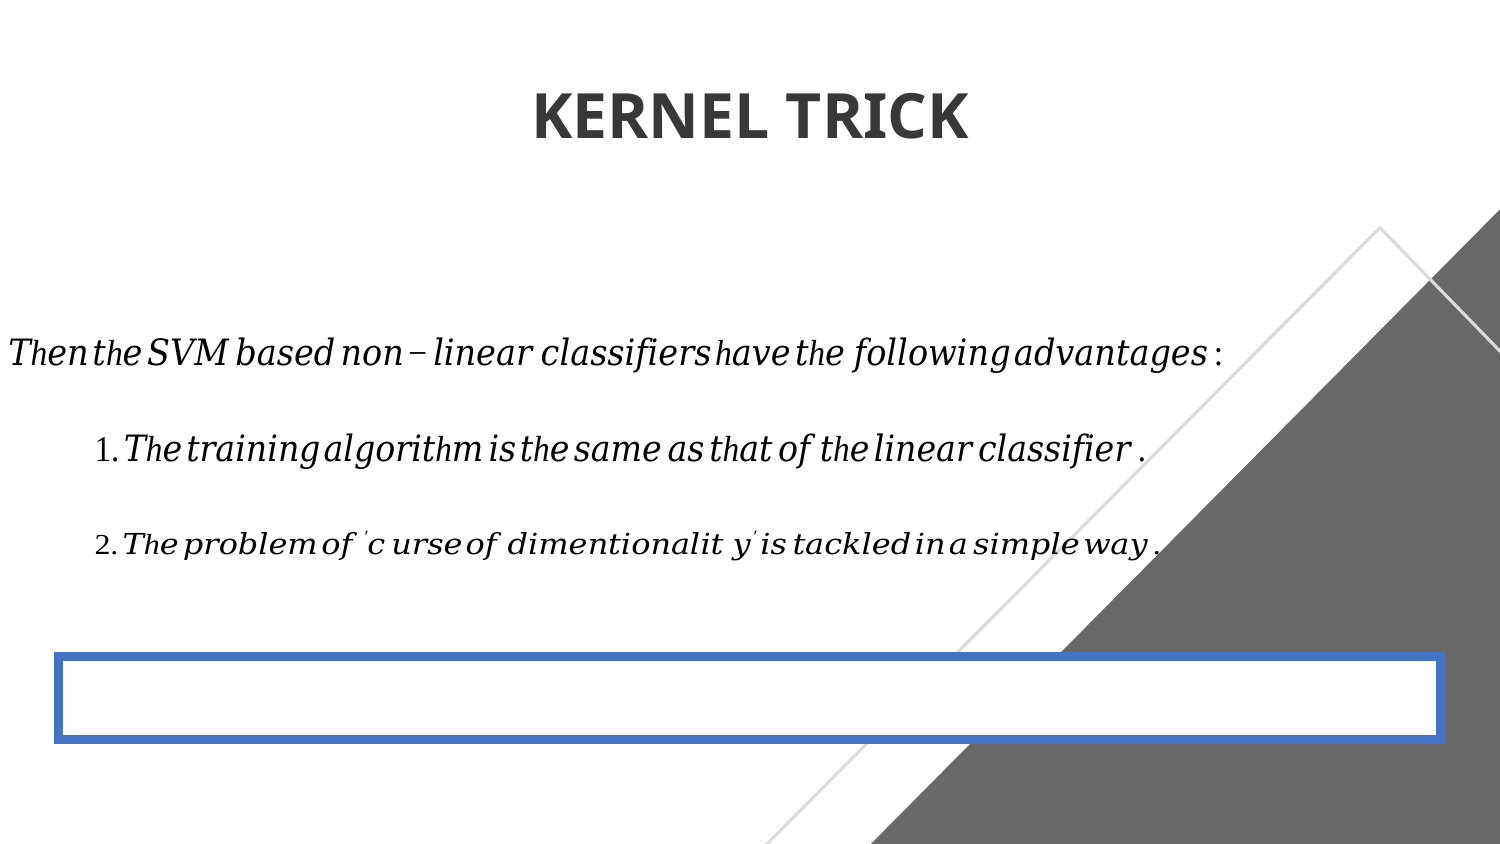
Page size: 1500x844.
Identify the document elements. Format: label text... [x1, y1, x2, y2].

title KERNEL TRICK [277, 65, 1223, 162]
